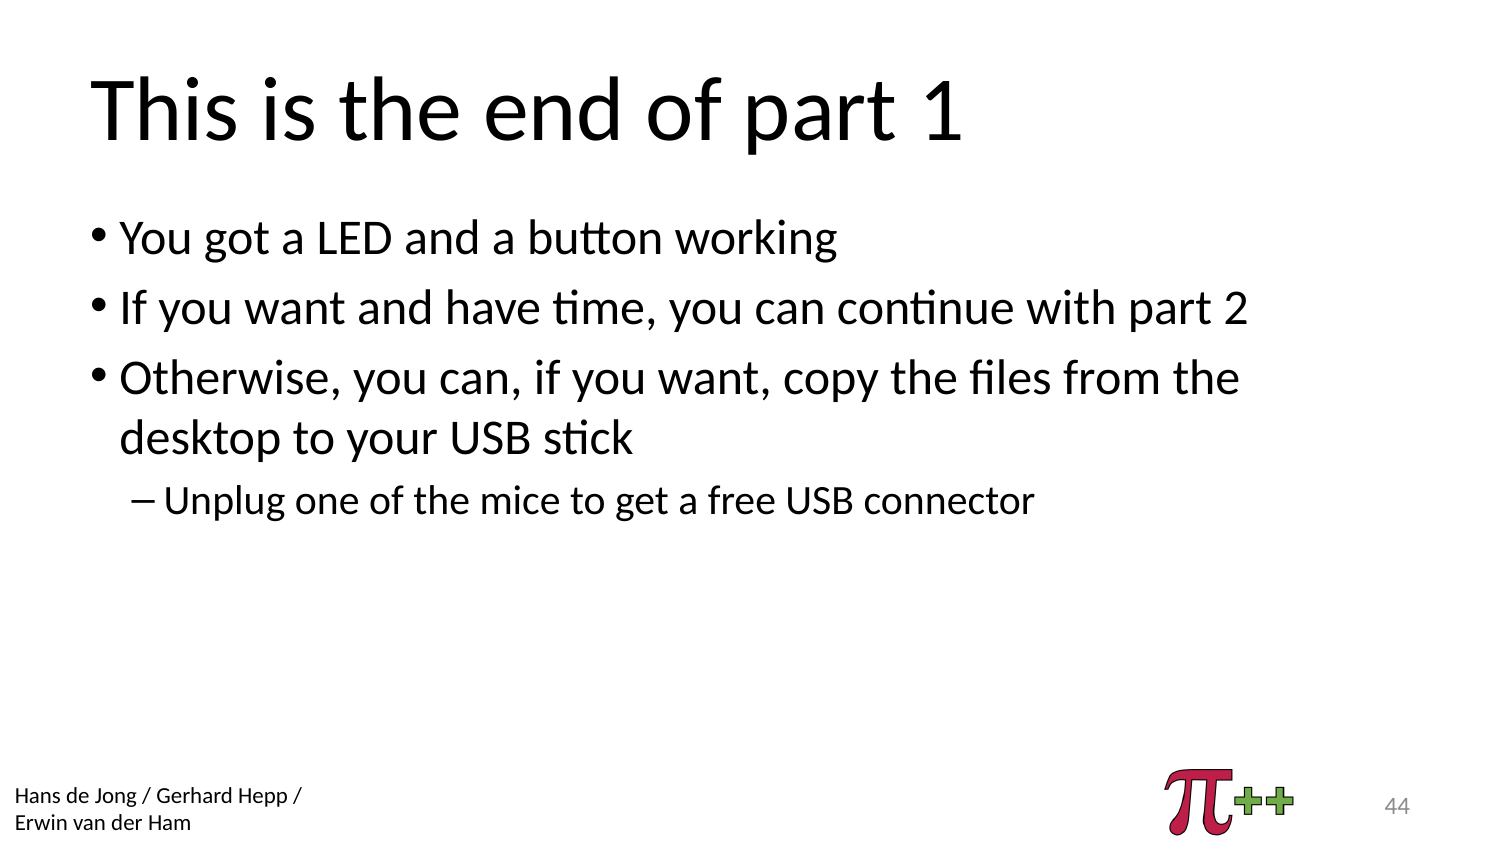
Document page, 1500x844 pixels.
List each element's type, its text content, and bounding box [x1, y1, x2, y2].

list You got a LED and a button working If you want and have time, you can continue with part 2 Otherwise, you can, if you want, copy the files from the desktop to your USB stick Unplug one of the mice to get a free USB connector [75, 196, 1425, 754]
slide_number 44 [1340, 782, 1425, 827]
title This is the end of part 1 [75, 33, 1425, 175]
picture [1163, 768, 1294, 836]
